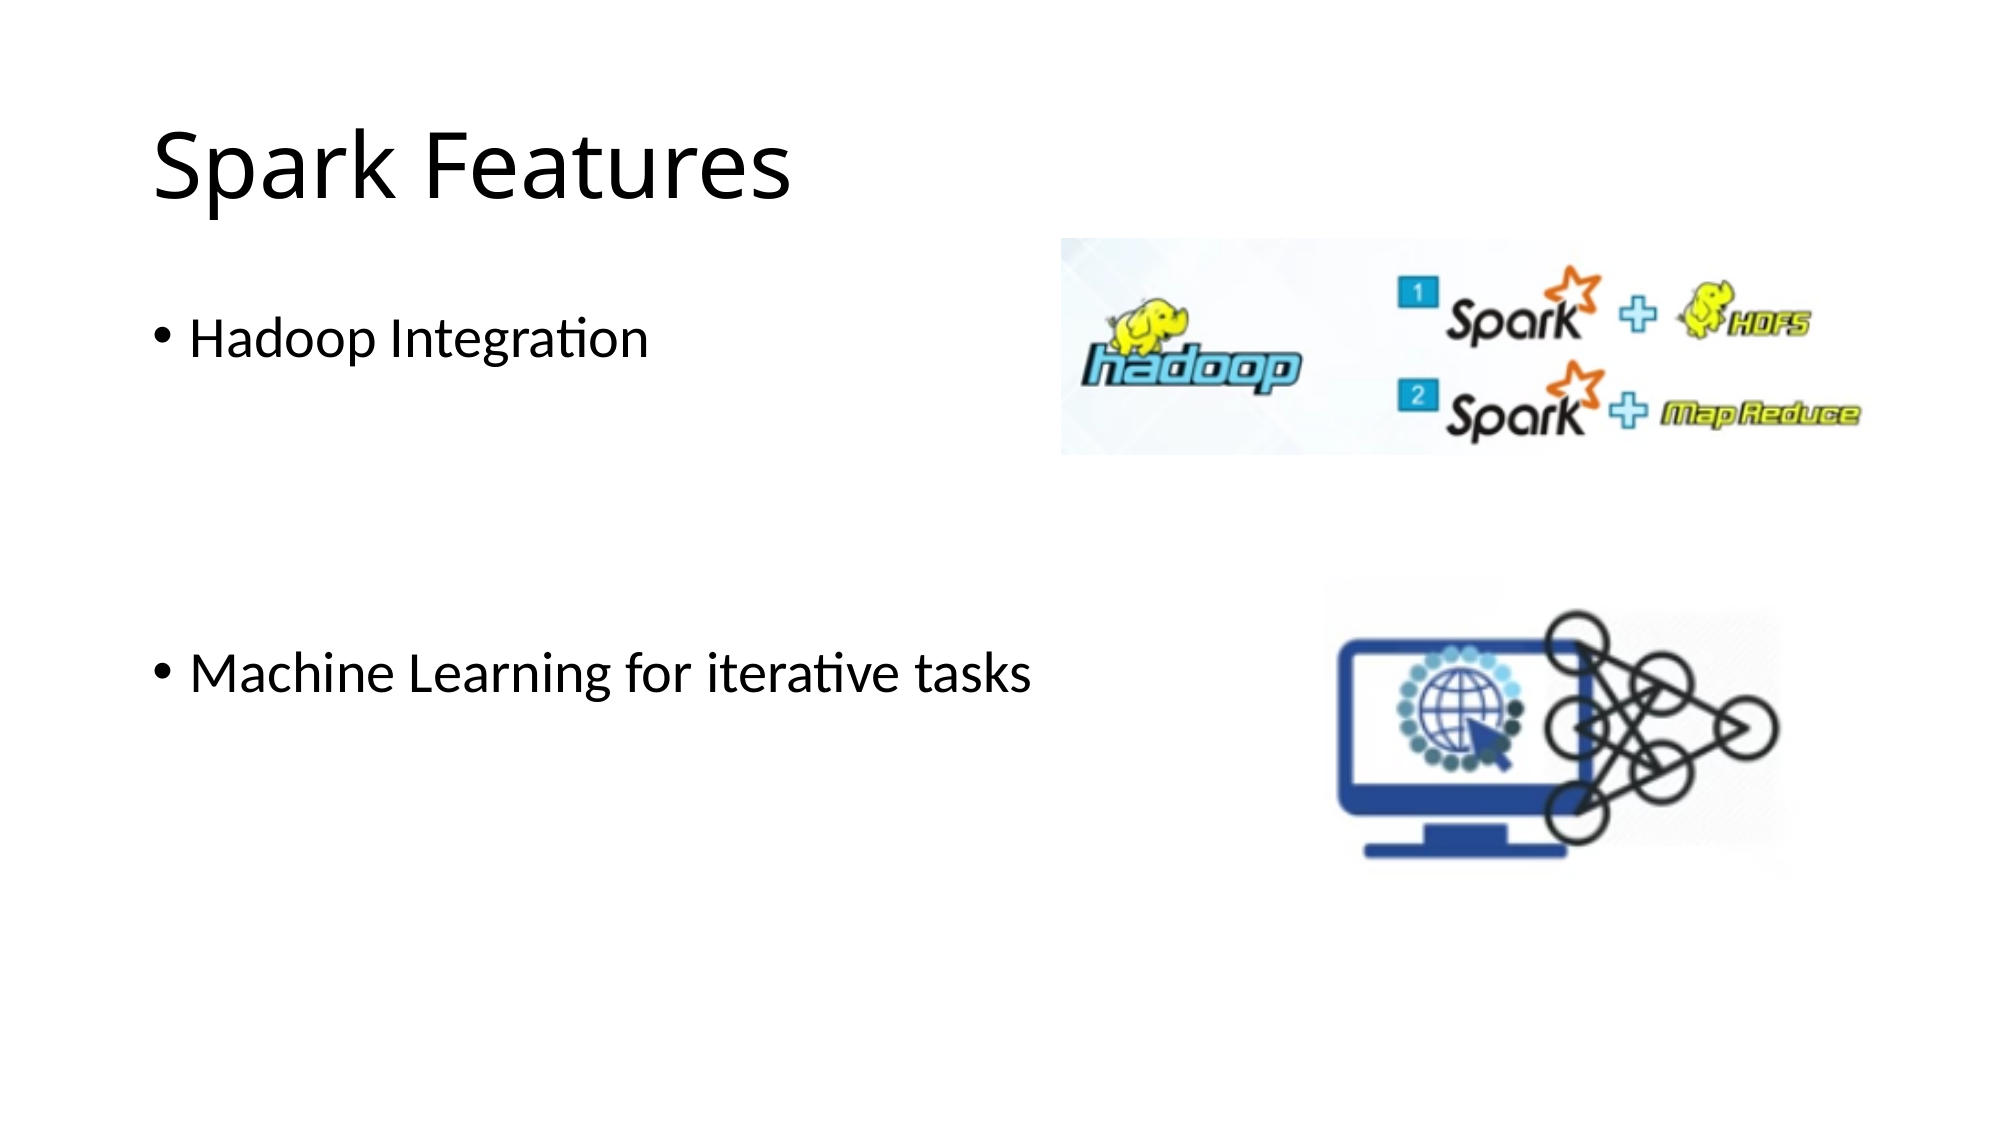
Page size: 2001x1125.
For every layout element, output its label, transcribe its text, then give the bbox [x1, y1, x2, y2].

picture [1324, 578, 1799, 886]
title Spark Features [137, 59, 1863, 278]
list Hadoop Integration Machine Learning for iterative tasks [137, 299, 1088, 1014]
picture [1061, 238, 1872, 455]
